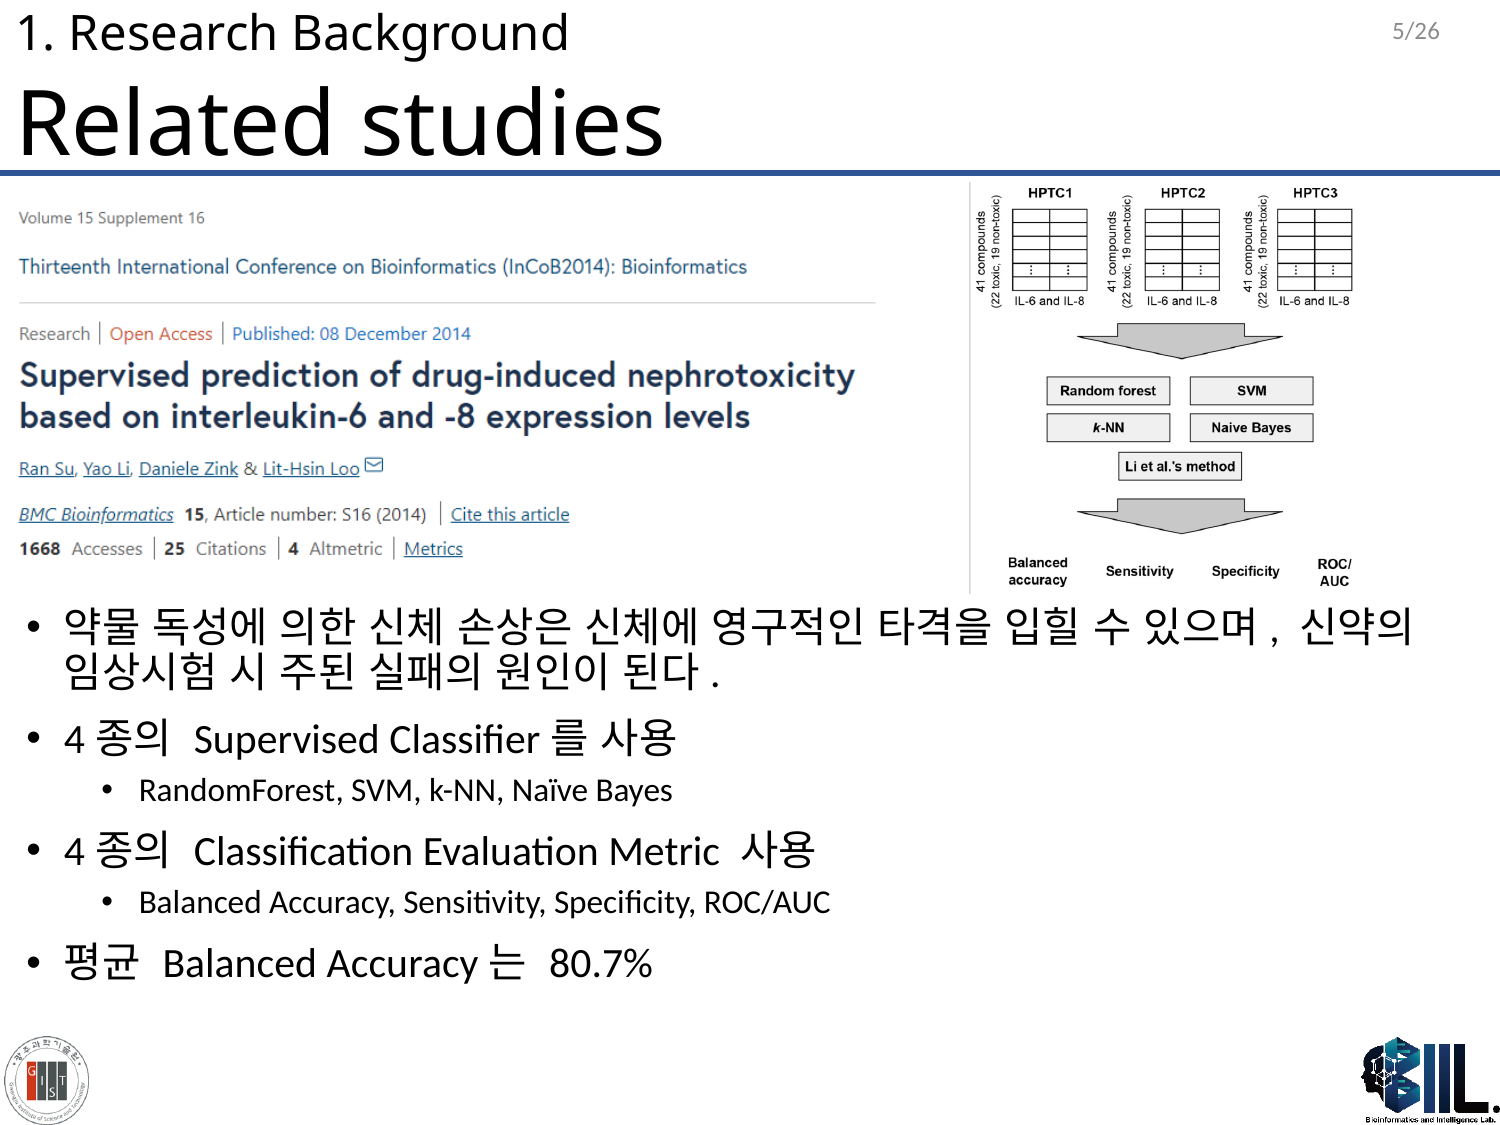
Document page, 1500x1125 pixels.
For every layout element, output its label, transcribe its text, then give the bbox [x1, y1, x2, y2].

text_box Related studies [0, 176, 1238, 183]
slide_number 5/26 [1117, 0, 1455, 60]
title 1. Research Background [0, 0, 602, 68]
picture [1361, 1099, 1500, 1125]
list 약물 독성에 의한 신체 손상은 신체에 영구적인 타격을 입힐 수 있으며, 신약의 임상시험 시 주된 실패의 원인이 된다. 4종의 Supervised Classifier를 사용 RandomForest, SVM, k-NN, Naïve Bayes 4종의 Classification Evaluation Metric 사용 Balanced Accuracy, Sensitivity, Specificity, ROC/AUC 평균 Balanced Accuracy는 80.7% [11, 598, 1500, 1099]
picture [969, 182, 1369, 594]
text_box Related studies [0, 68, 1238, 170]
picture [0, 196, 887, 587]
picture [4, 1036, 89, 1125]
